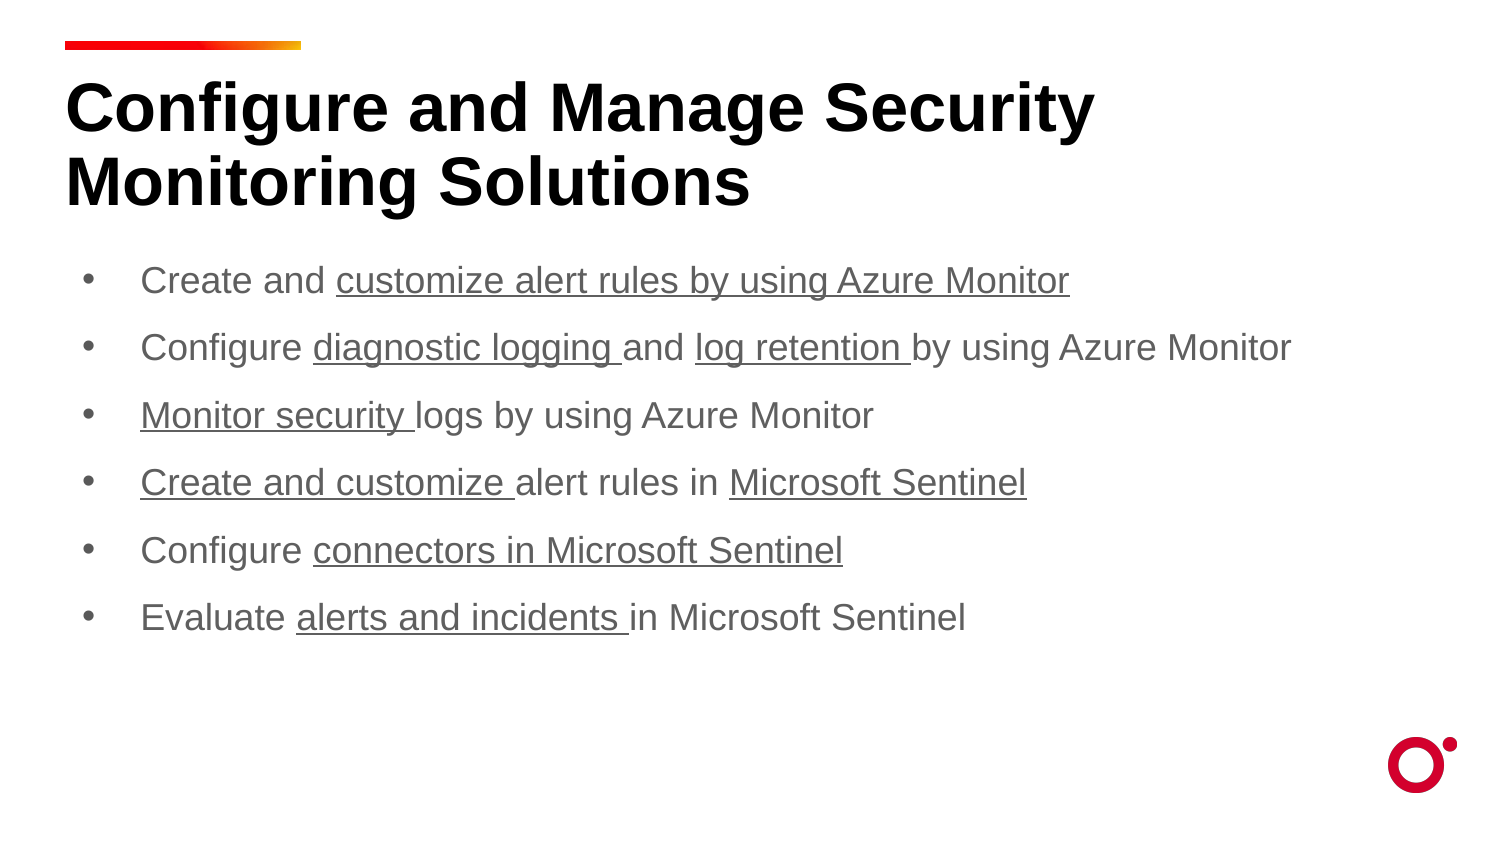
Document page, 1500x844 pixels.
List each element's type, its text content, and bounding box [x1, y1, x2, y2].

text_box Create and customize alert rules by using Azure Monitor Configure diagnostic logging and log retention by using Azure Monitor Monitor security logs by using Azure Monitor Create and customize alert rules in Microsoft Sentinel Configure connectors in Microsoft Sentinel Evaluate alerts and incidents in Microsoft Sentinel [65, 233, 1332, 720]
picture [1388, 737, 1457, 793]
picture [65, 41, 301, 50]
text_box Configure and Manage Security Monitoring Solutions [65, 109, 1290, 221]
